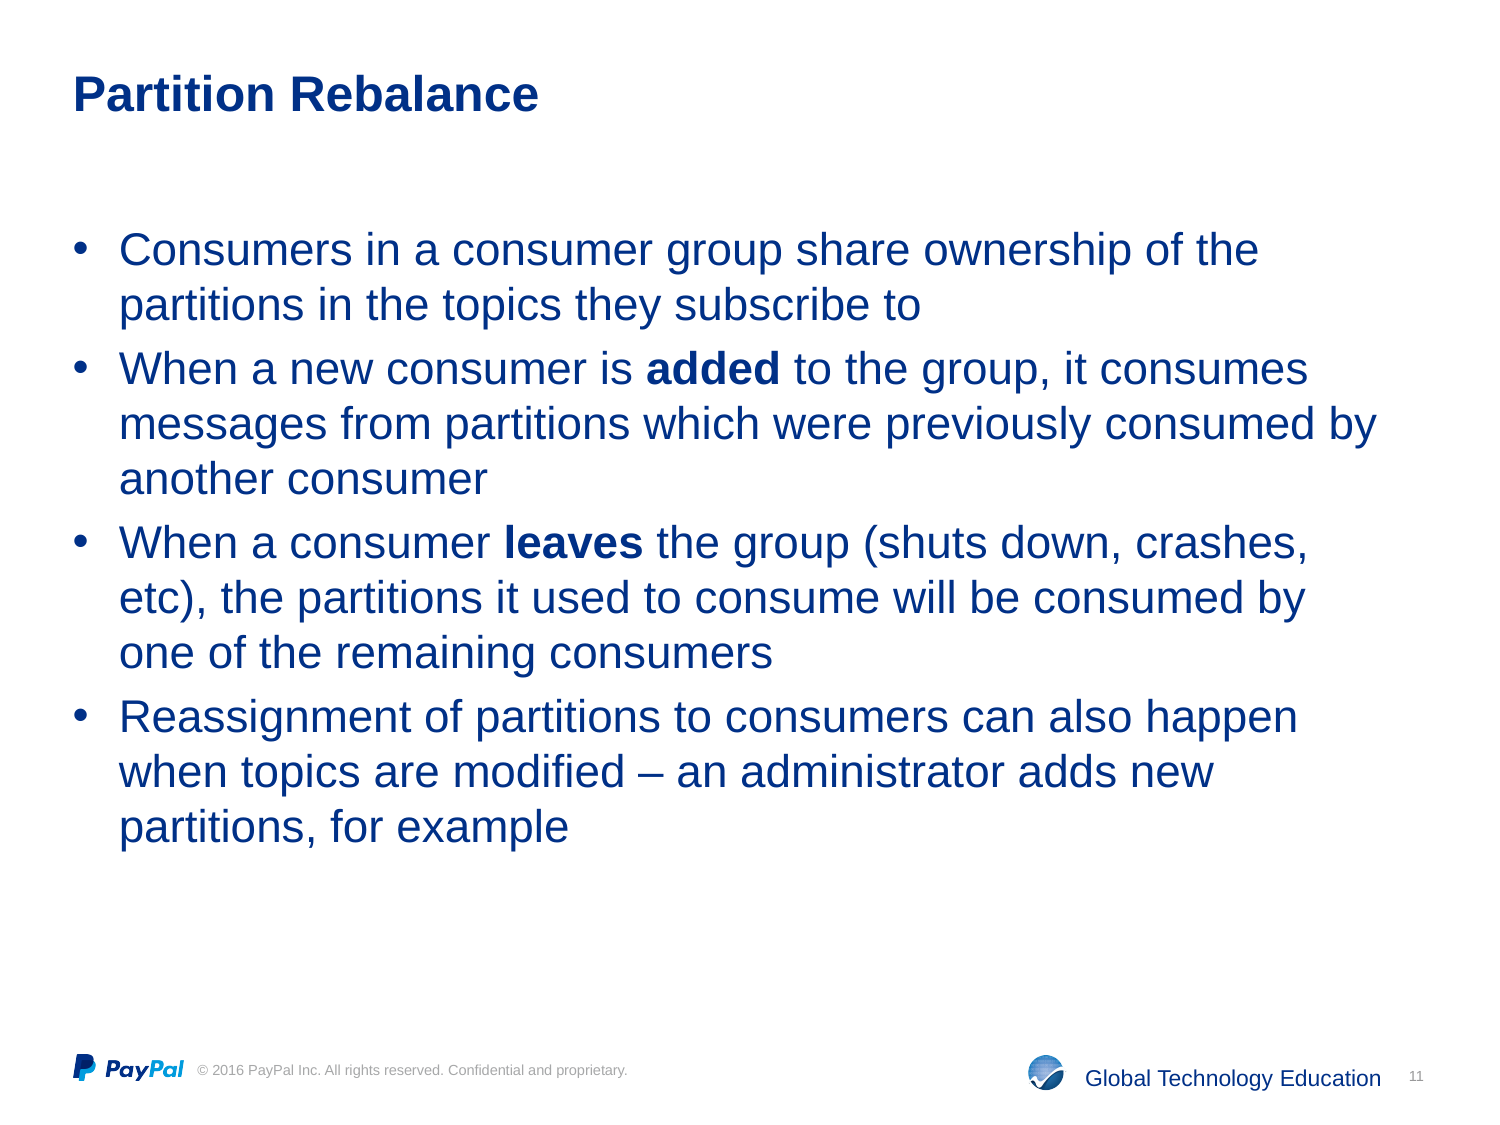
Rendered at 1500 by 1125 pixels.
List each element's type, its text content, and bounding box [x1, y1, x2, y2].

picture [73, 1054, 184, 1081]
title Partition Rebalance [58, 53, 1409, 151]
list Consumers in a consumer group share ownership of the partitions in the topics they subscribe to When a new consumer is added to the group, it consumes messages from partitions which were previously consumed by another consumer When a consumer leaves the group (shuts down, crashes, etc), the partitions it used to consume will be consumed by one of the remaining consumers Reassignment of partitions to consumers can also happen when topics are modified – an administrator adds new partitions, for example [57, 212, 1409, 1029]
picture [1023, 1050, 1070, 1095]
slide_number 11 [1383, 1045, 1439, 1106]
